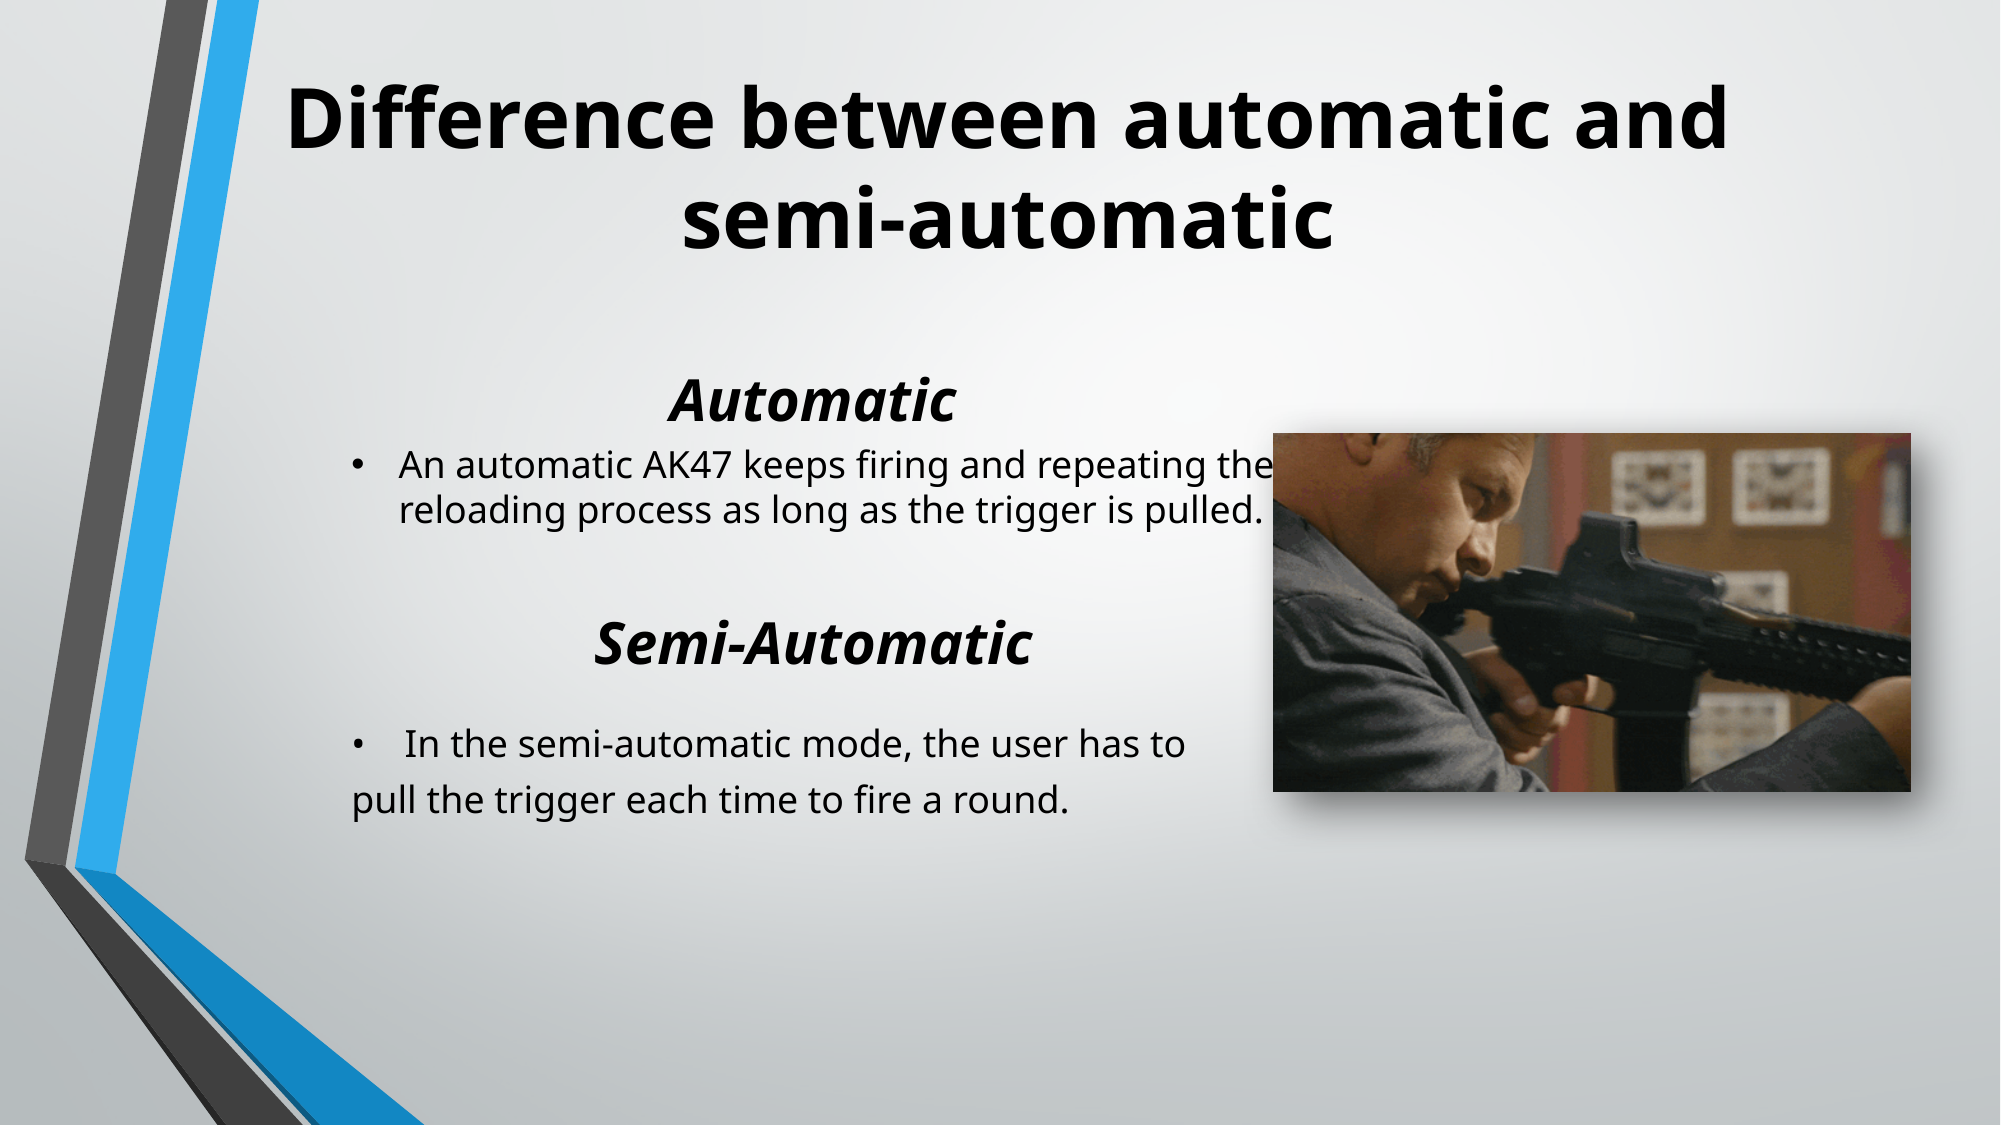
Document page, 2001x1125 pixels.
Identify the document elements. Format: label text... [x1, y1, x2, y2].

title Difference between automatic and semi-automatic [186, 21, 1831, 309]
text_box An automatic AK47 keeps firing and repeating the reloading process as long as the trigger is pulled. [336, 433, 1273, 539]
text_box Semi-Automatic [314, 599, 1273, 684]
text_box • In the semi-automatic mode, the user has to pull the trigger each time to fire a round. [336, 701, 1274, 829]
text_box Automatic [336, 355, 1290, 433]
picture [1273, 433, 1911, 792]
